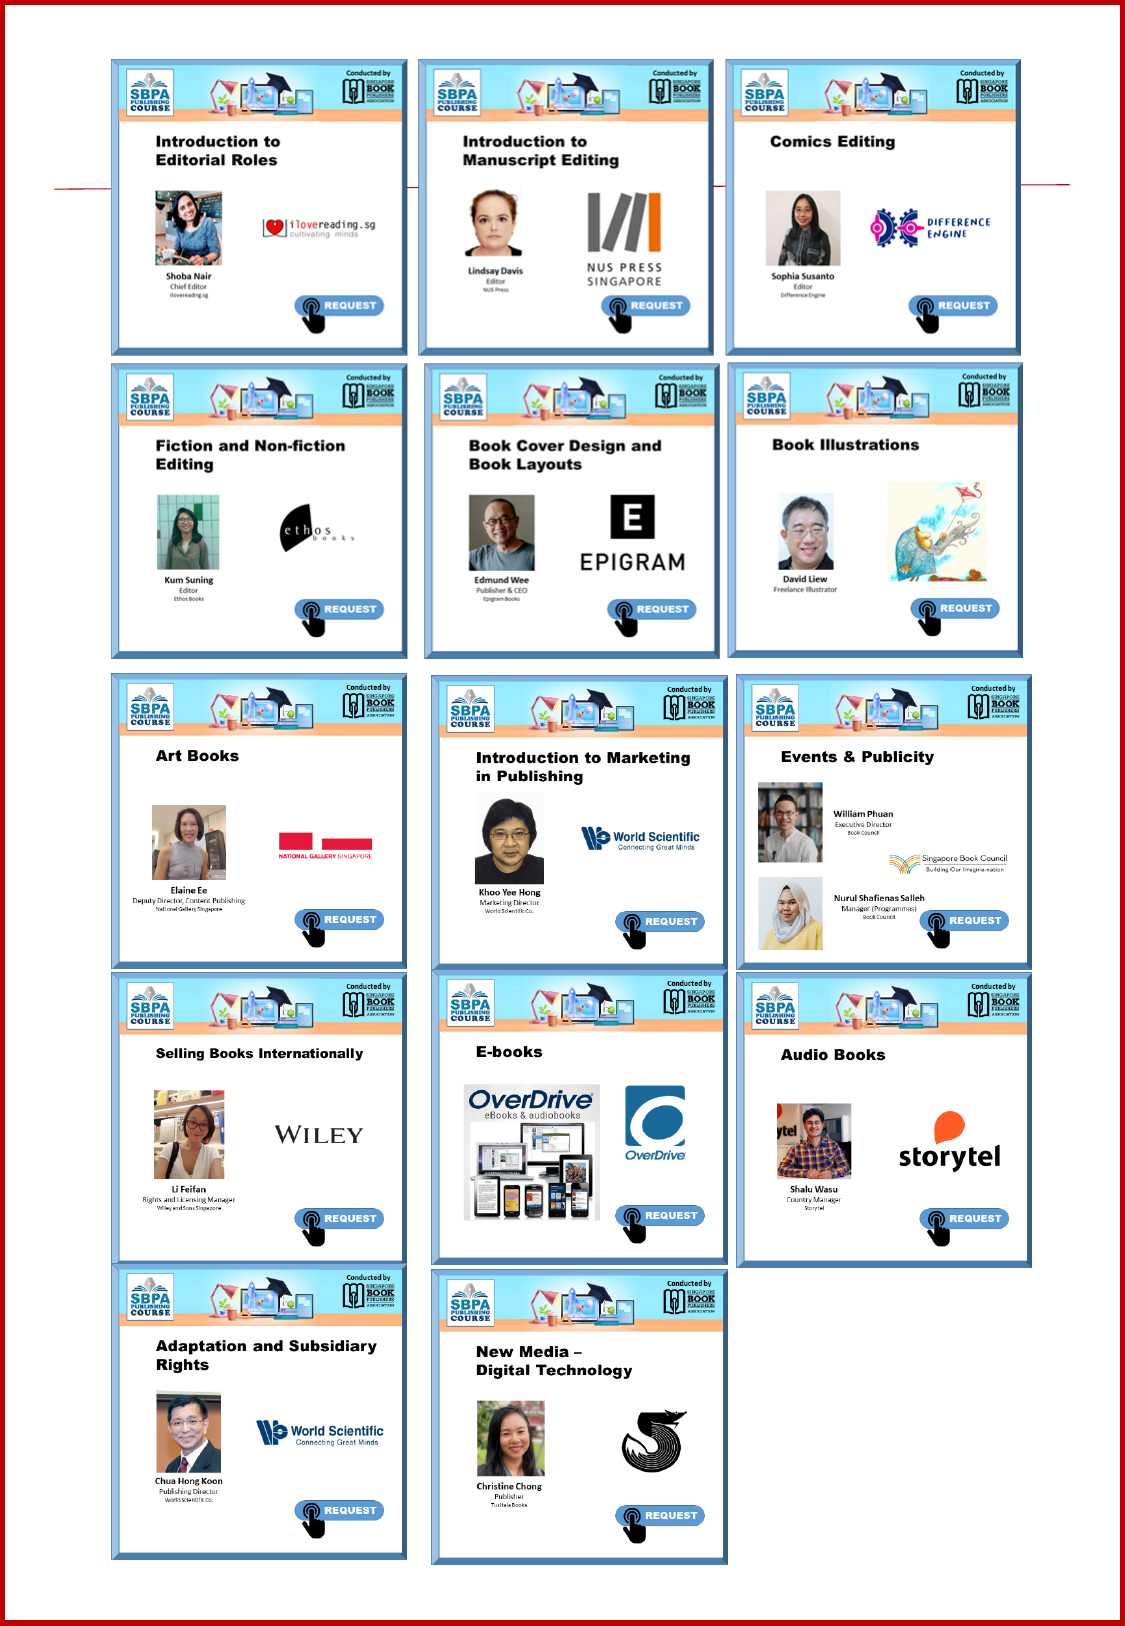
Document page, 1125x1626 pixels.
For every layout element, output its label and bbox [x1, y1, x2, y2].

picture [431, 675, 728, 1265]
picture [735, 972, 1032, 1268]
picture [111, 972, 407, 1560]
picture [111, 673, 407, 969]
picture [431, 1269, 728, 1565]
picture [111, 59, 1023, 659]
picture [735, 674, 1032, 970]
